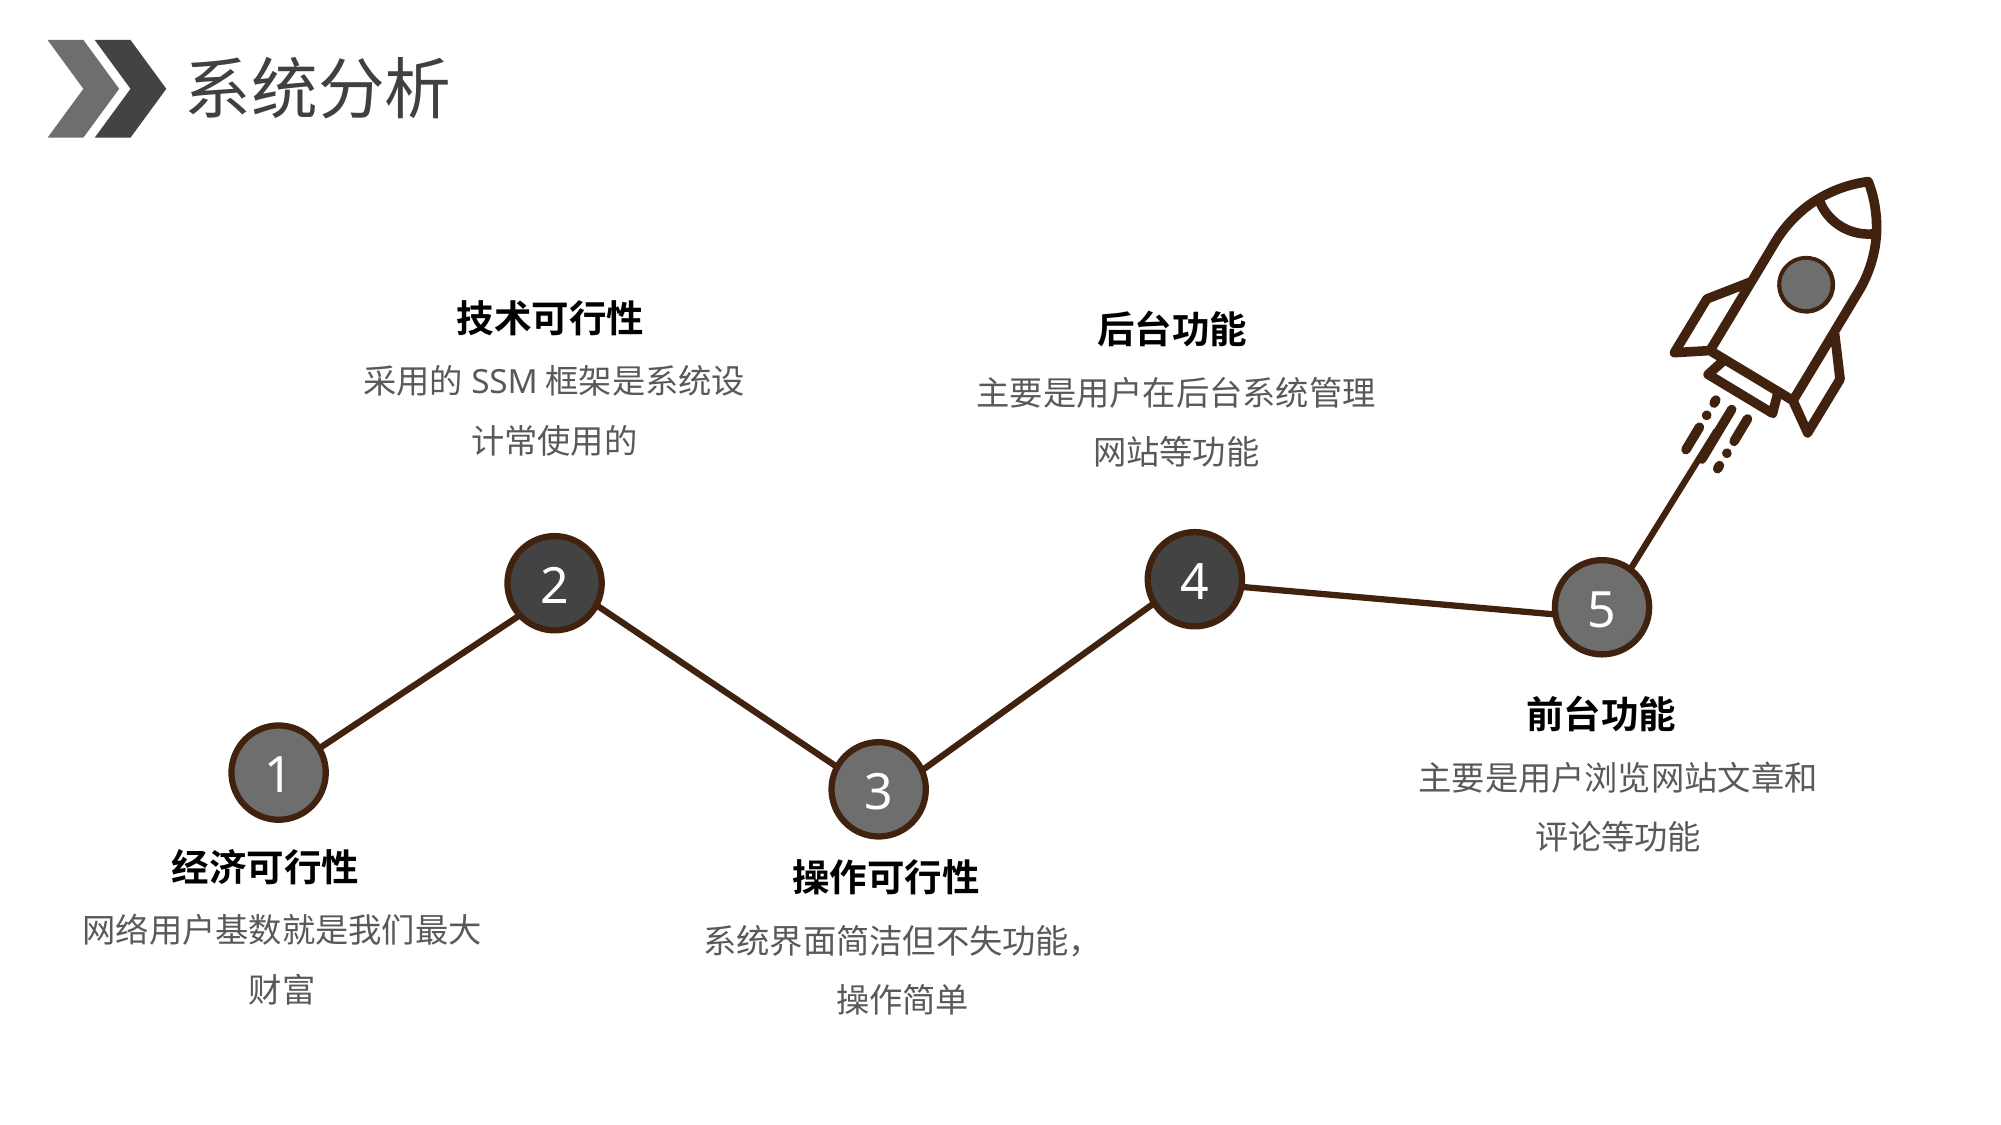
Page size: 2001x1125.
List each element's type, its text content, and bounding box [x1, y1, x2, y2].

text_box 3 [830, 741, 927, 838]
text_box 2 [506, 535, 603, 632]
text_box 系统界面简洁但不失功能，操作简单 [676, 892, 1129, 1027]
text_box 经济可行性 [156, 836, 374, 881]
text_box 技术可行性 [415, 287, 686, 333]
text_box 网络用户基数就是我们最大财富 [56, 881, 509, 1017]
text_box 主要是用户在后台系统管理网站等功能 [956, 344, 1397, 479]
text_box 操作可行性 [777, 846, 995, 892]
text_box [1233, 445, 1698, 616]
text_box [1654, 199, 1908, 454]
text_box 后台功能 [1036, 299, 1308, 344]
text_box 主要是用户浏览网站文章和评论等功能 [1392, 729, 1844, 865]
text_box 4 [1146, 531, 1244, 628]
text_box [47, 39, 469, 138]
text_box 1 [230, 724, 327, 821]
text_box 采用的SSM框架是系统设计常使用的 [334, 333, 775, 468]
text_box [320, 569, 1154, 771]
text_box 5 [1553, 559, 1651, 656]
text_box 前台功能 [1511, 684, 1692, 729]
